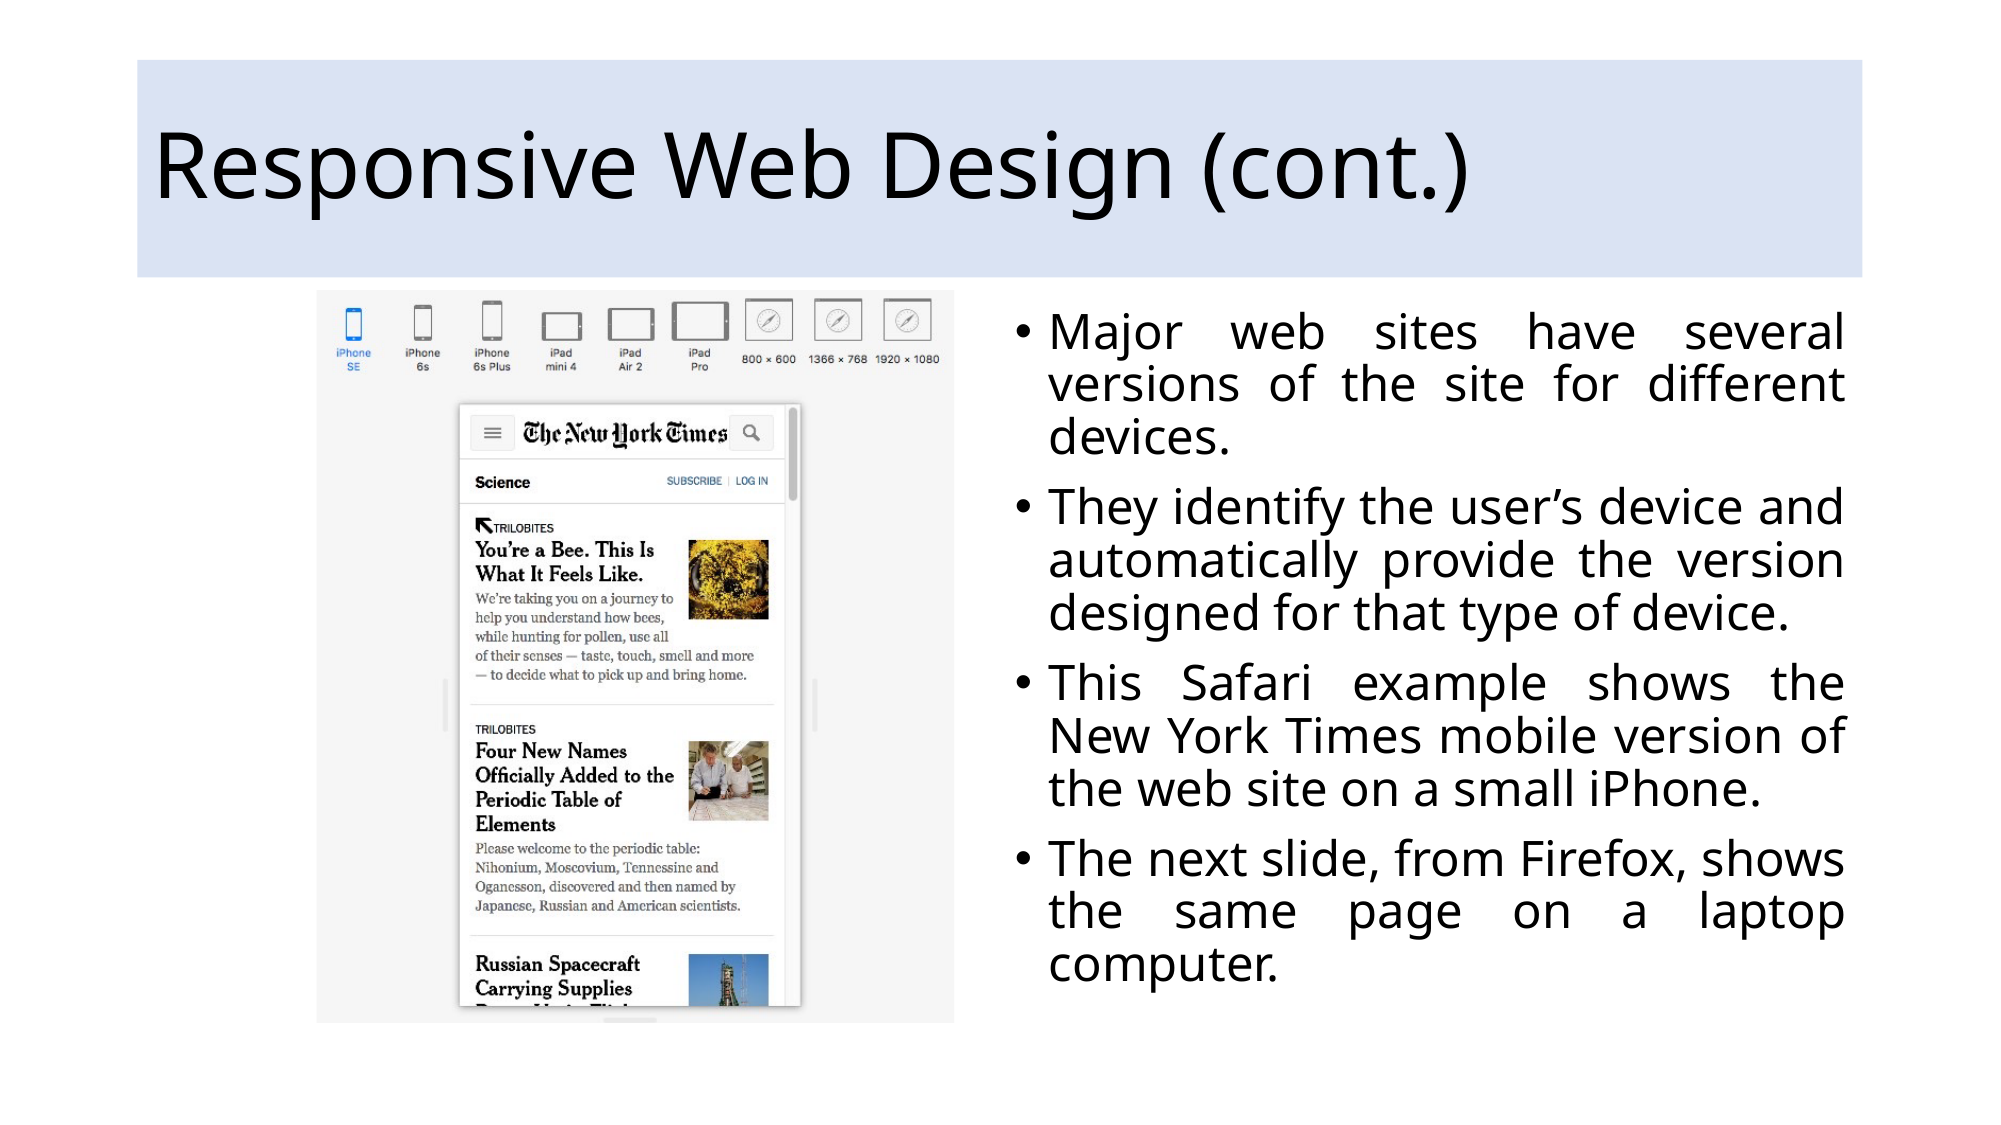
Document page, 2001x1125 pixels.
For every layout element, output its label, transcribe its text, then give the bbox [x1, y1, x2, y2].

list Major web sites have several versions of the site for different devices. They identify the user’s device and automatically provide the version designed for that type of device. This Safari example shows the New York Times mobile version of the web site on a small iPhone. The next slide, from Firefox, shows the same page on a laptop computer. [999, 299, 1863, 1014]
title Responsive Web Design (cont.) [137, 59, 1863, 278]
picture [316, 290, 955, 1023]
